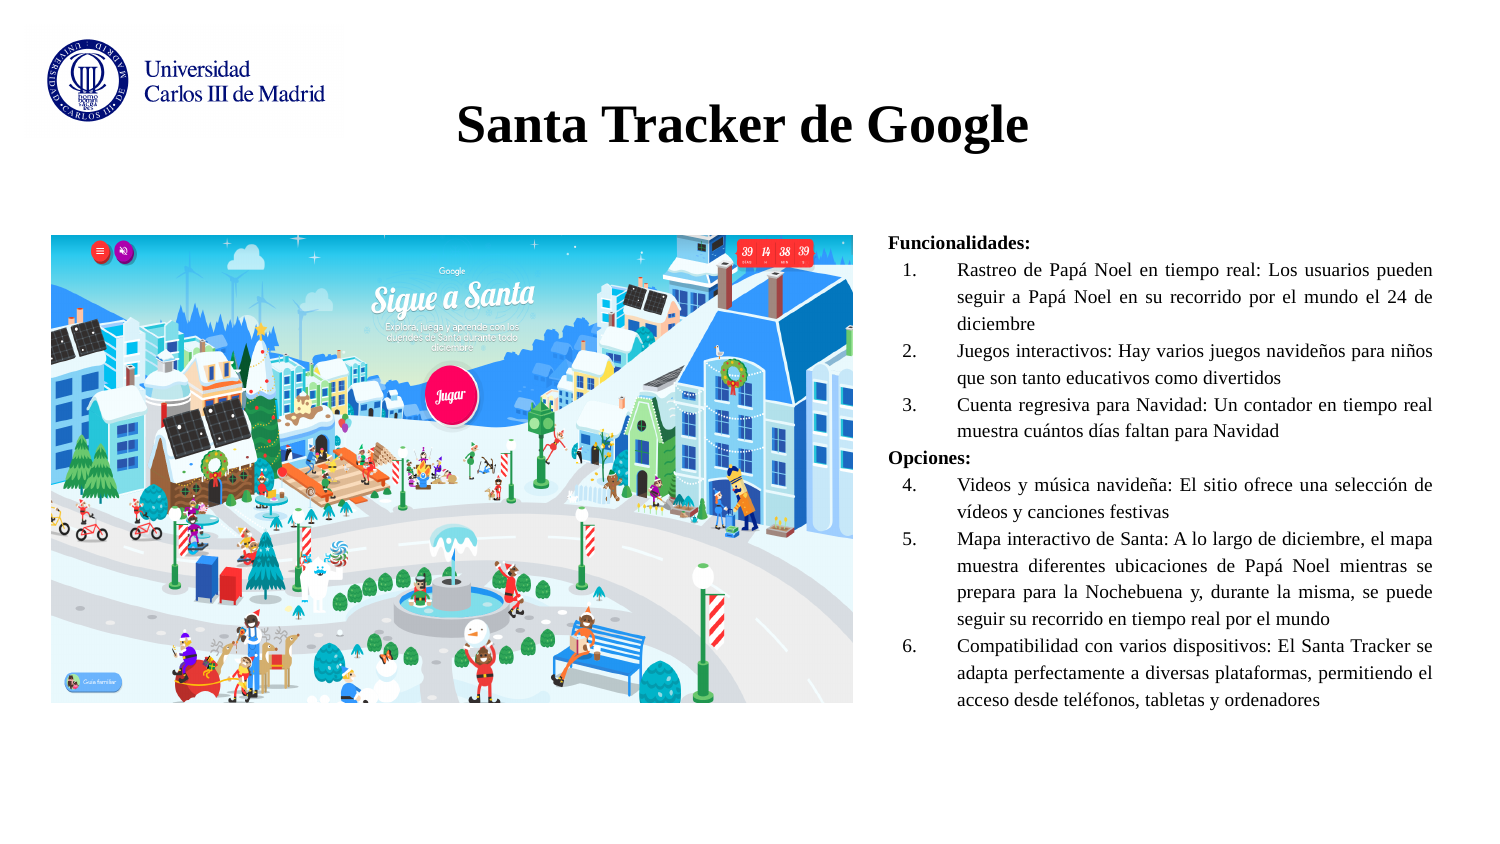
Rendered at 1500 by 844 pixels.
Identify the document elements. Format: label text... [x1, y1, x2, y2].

title Santa Tracker de Google [51, 72, 1449, 167]
picture [24, 24, 344, 138]
picture [50, 235, 853, 704]
list Funcionalidades: Rastreo de Papá Noel en tiempo real: Los usuarios pueden seguir a Papá Noel en su recorrido por el mundo el 24 de diciembre Juegos interactivos: Hay varios juegos navideños para niños que son tanto educativos como divertidos Cuenta regresiva para Navidad: Un contador en tiempo real muestra cuántos días faltan para Navidad Opciones: Videos y música navideña: El sitio ofrece una selección de vídeos y canciones festivas Mapa interactivo de Santa: A lo largo de diciembre, el mapa muestra diferentes ubicaciones de Papá Noel mientras se prepara para la Nochebuena y, durante la misma, se puede seguir su recorrido en tiempo real por el mundo Compatibilidad con varios dispositivos: El Santa Tracker se adapta perfectamente a diversas plataformas, permitiendo el acceso desde teléfonos, tabletas y ordenadores [873, 211, 1449, 754]
